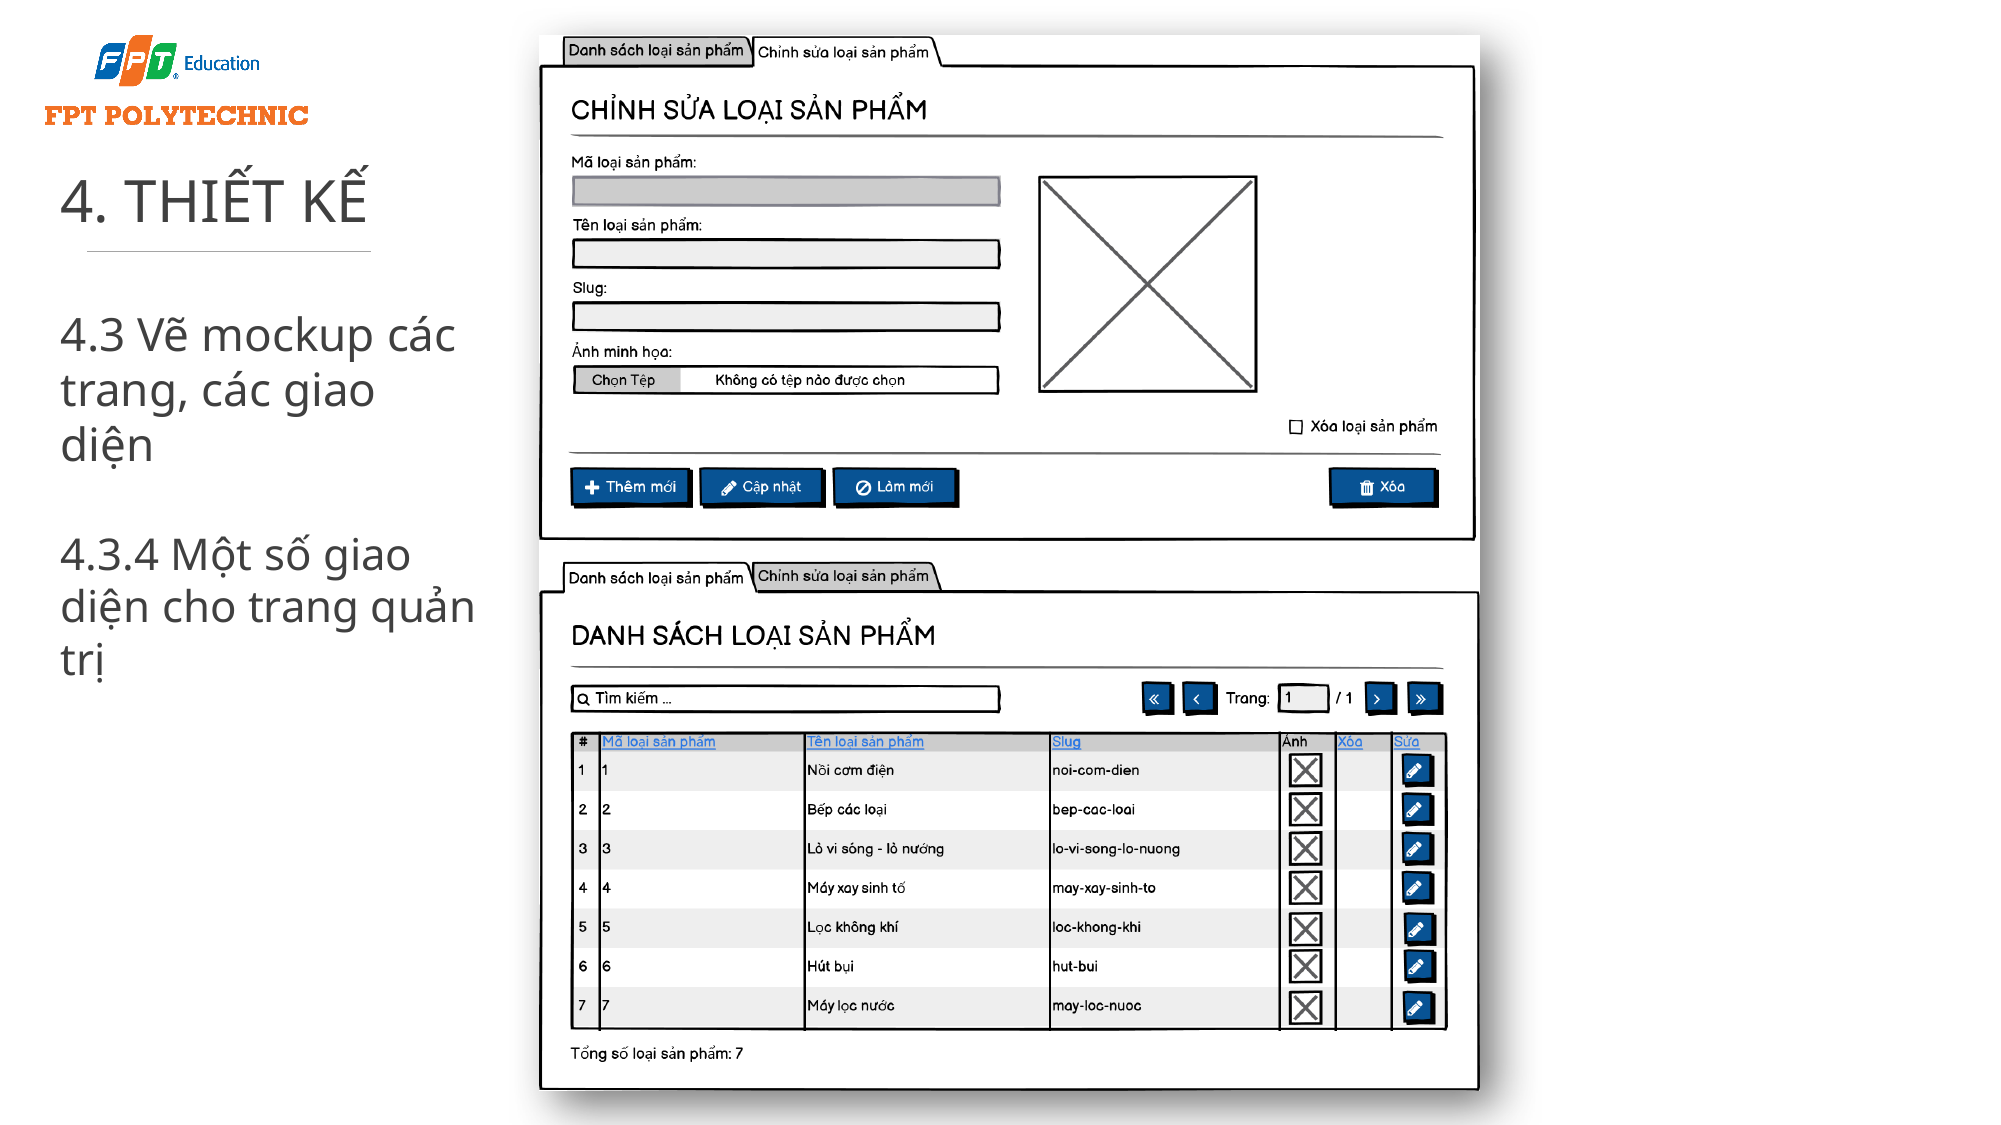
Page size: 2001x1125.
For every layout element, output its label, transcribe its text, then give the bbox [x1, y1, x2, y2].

text_box 4.3 Vẽ mockup các trang, các giao diện [45, 295, 498, 482]
title 4. THIẾT KẾ [45, 147, 521, 252]
picture [45, 35, 308, 125]
text_box 4.3.4 Một số giao diện cho trang quản trị [45, 525, 498, 686]
picture [539, 35, 1480, 1091]
